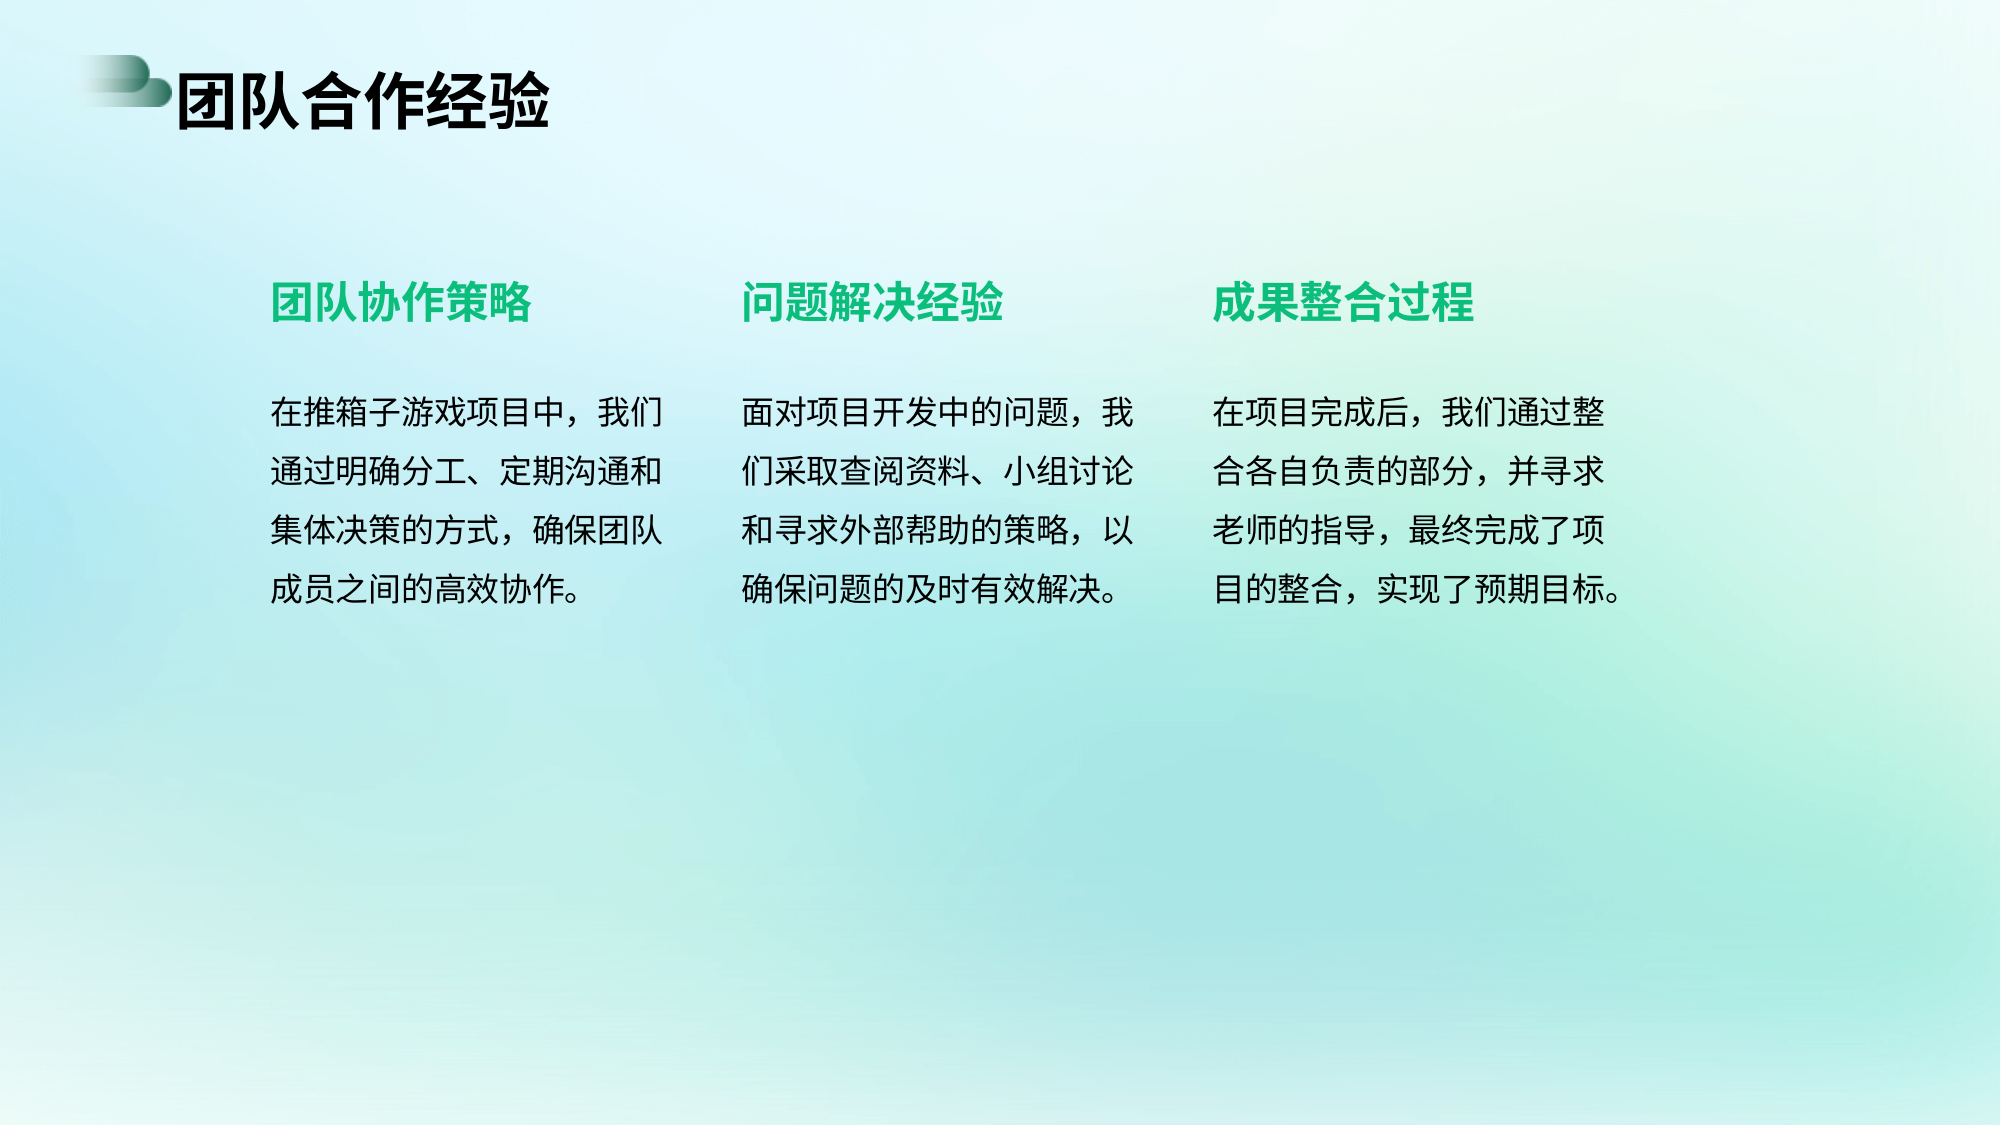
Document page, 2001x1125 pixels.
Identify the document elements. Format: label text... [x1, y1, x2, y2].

picture [0, 0, 2001, 1125]
text_box 团队协作策略 在推箱子游戏项目中，我们通过明确分工、定期沟通和集体决策的方式，确保团队成员之间的高效协作。 [254, 265, 708, 618]
text_box 问题解决经验 面对项目开发中的问题，我们采取查阅资料、小组讨论和寻求外部帮助的策略，以确保问题的及时有效解决。 [725, 265, 1179, 618]
text_box 成果整合过程 在项目完成后，我们通过整合各自负责的部分，并寻求老师的指导，最终完成了项目的整合，实现了预期目标。 [1196, 265, 1650, 618]
text_box 团队合作经验 [159, 15, 1700, 147]
